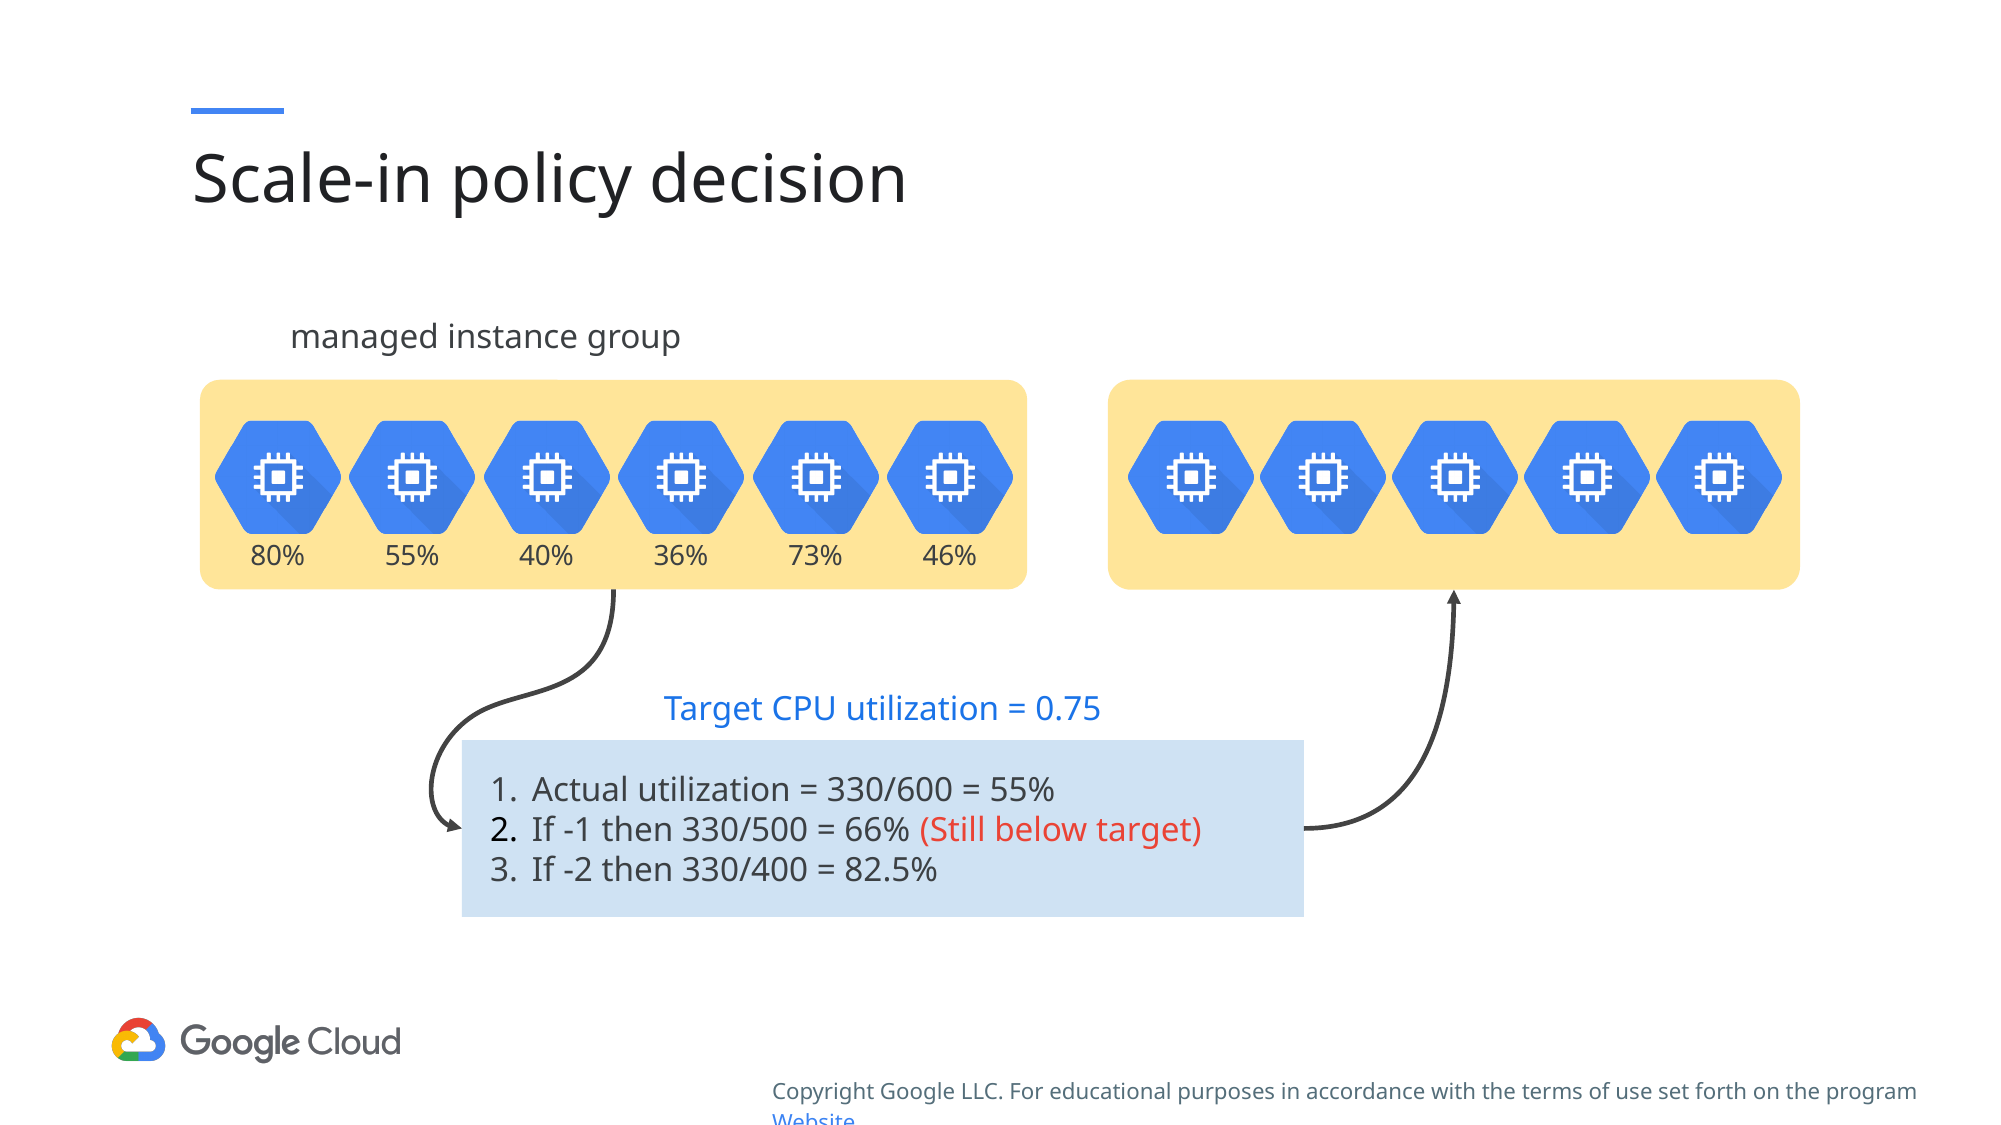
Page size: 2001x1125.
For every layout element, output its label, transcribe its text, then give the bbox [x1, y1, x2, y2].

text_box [483, 414, 610, 580]
picture [1392, 414, 1518, 540]
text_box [618, 414, 744, 580]
text_box [199, 379, 1028, 590]
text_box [215, 414, 341, 580]
text_box Actual utilization = 330/600 = 55% If -1 then 330/500 = 66% (Still below target) If -2 then 330/400 = 82.5% [461, 740, 1304, 917]
picture [1656, 414, 1783, 540]
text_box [887, 414, 1013, 580]
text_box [349, 414, 476, 580]
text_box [417, 632, 658, 786]
text_box Target CPU utilization = 0.75 [662, 673, 1298, 740]
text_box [752, 414, 879, 580]
picture [1524, 414, 1650, 540]
text_box managed instance group [199, 312, 773, 358]
text_box [1107, 379, 1801, 590]
title Scale-in policy decision [182, 126, 1799, 251]
picture [110, 1012, 401, 1068]
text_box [1303, 589, 1455, 829]
text_box Copyright Google LLC. For educational purposes in accordance with the terms of use set forth on the program Website. [752, 1052, 1990, 1111]
picture [1127, 414, 1254, 540]
picture [1260, 414, 1386, 540]
